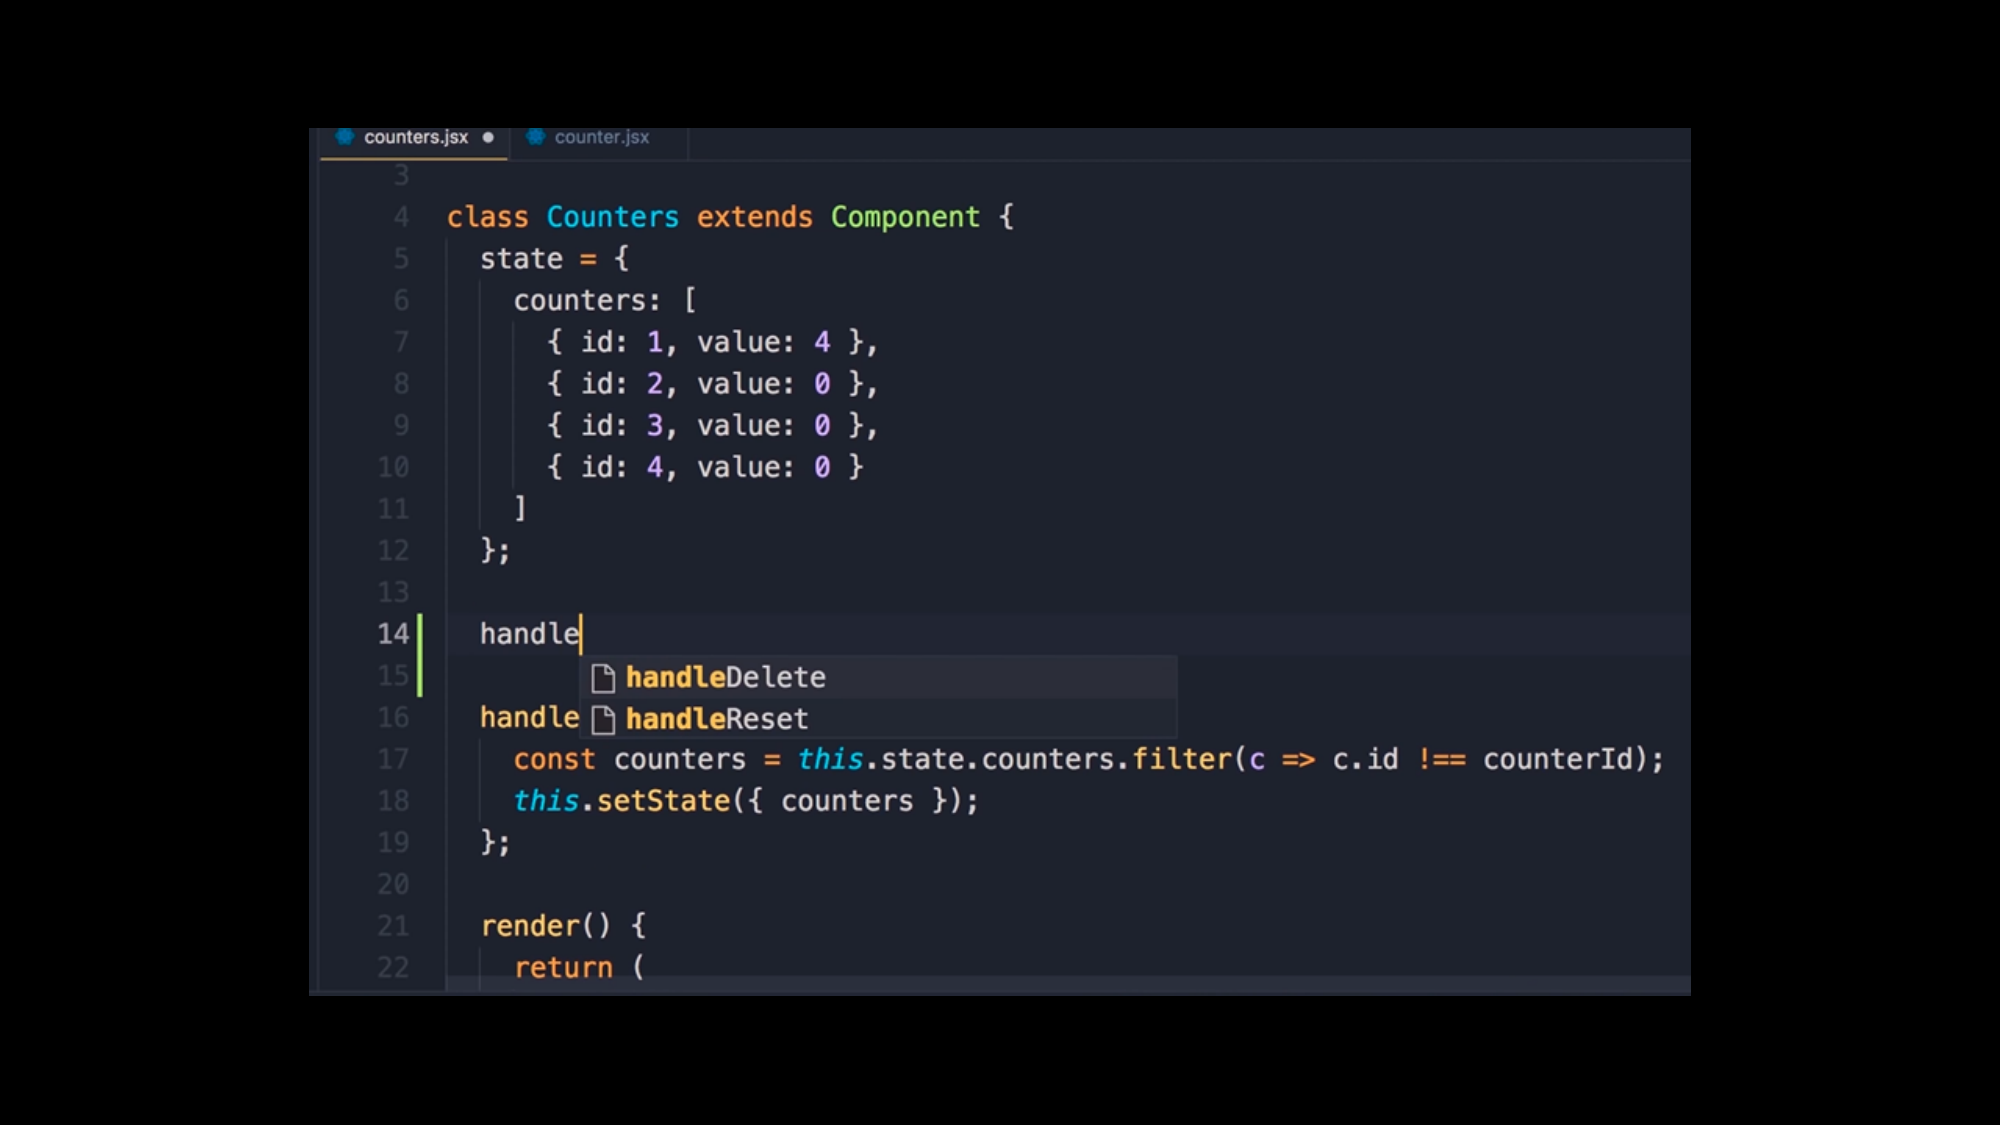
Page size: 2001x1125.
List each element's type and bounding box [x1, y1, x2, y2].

picture [531, 131, 542, 140]
picture [309, 128, 1691, 996]
